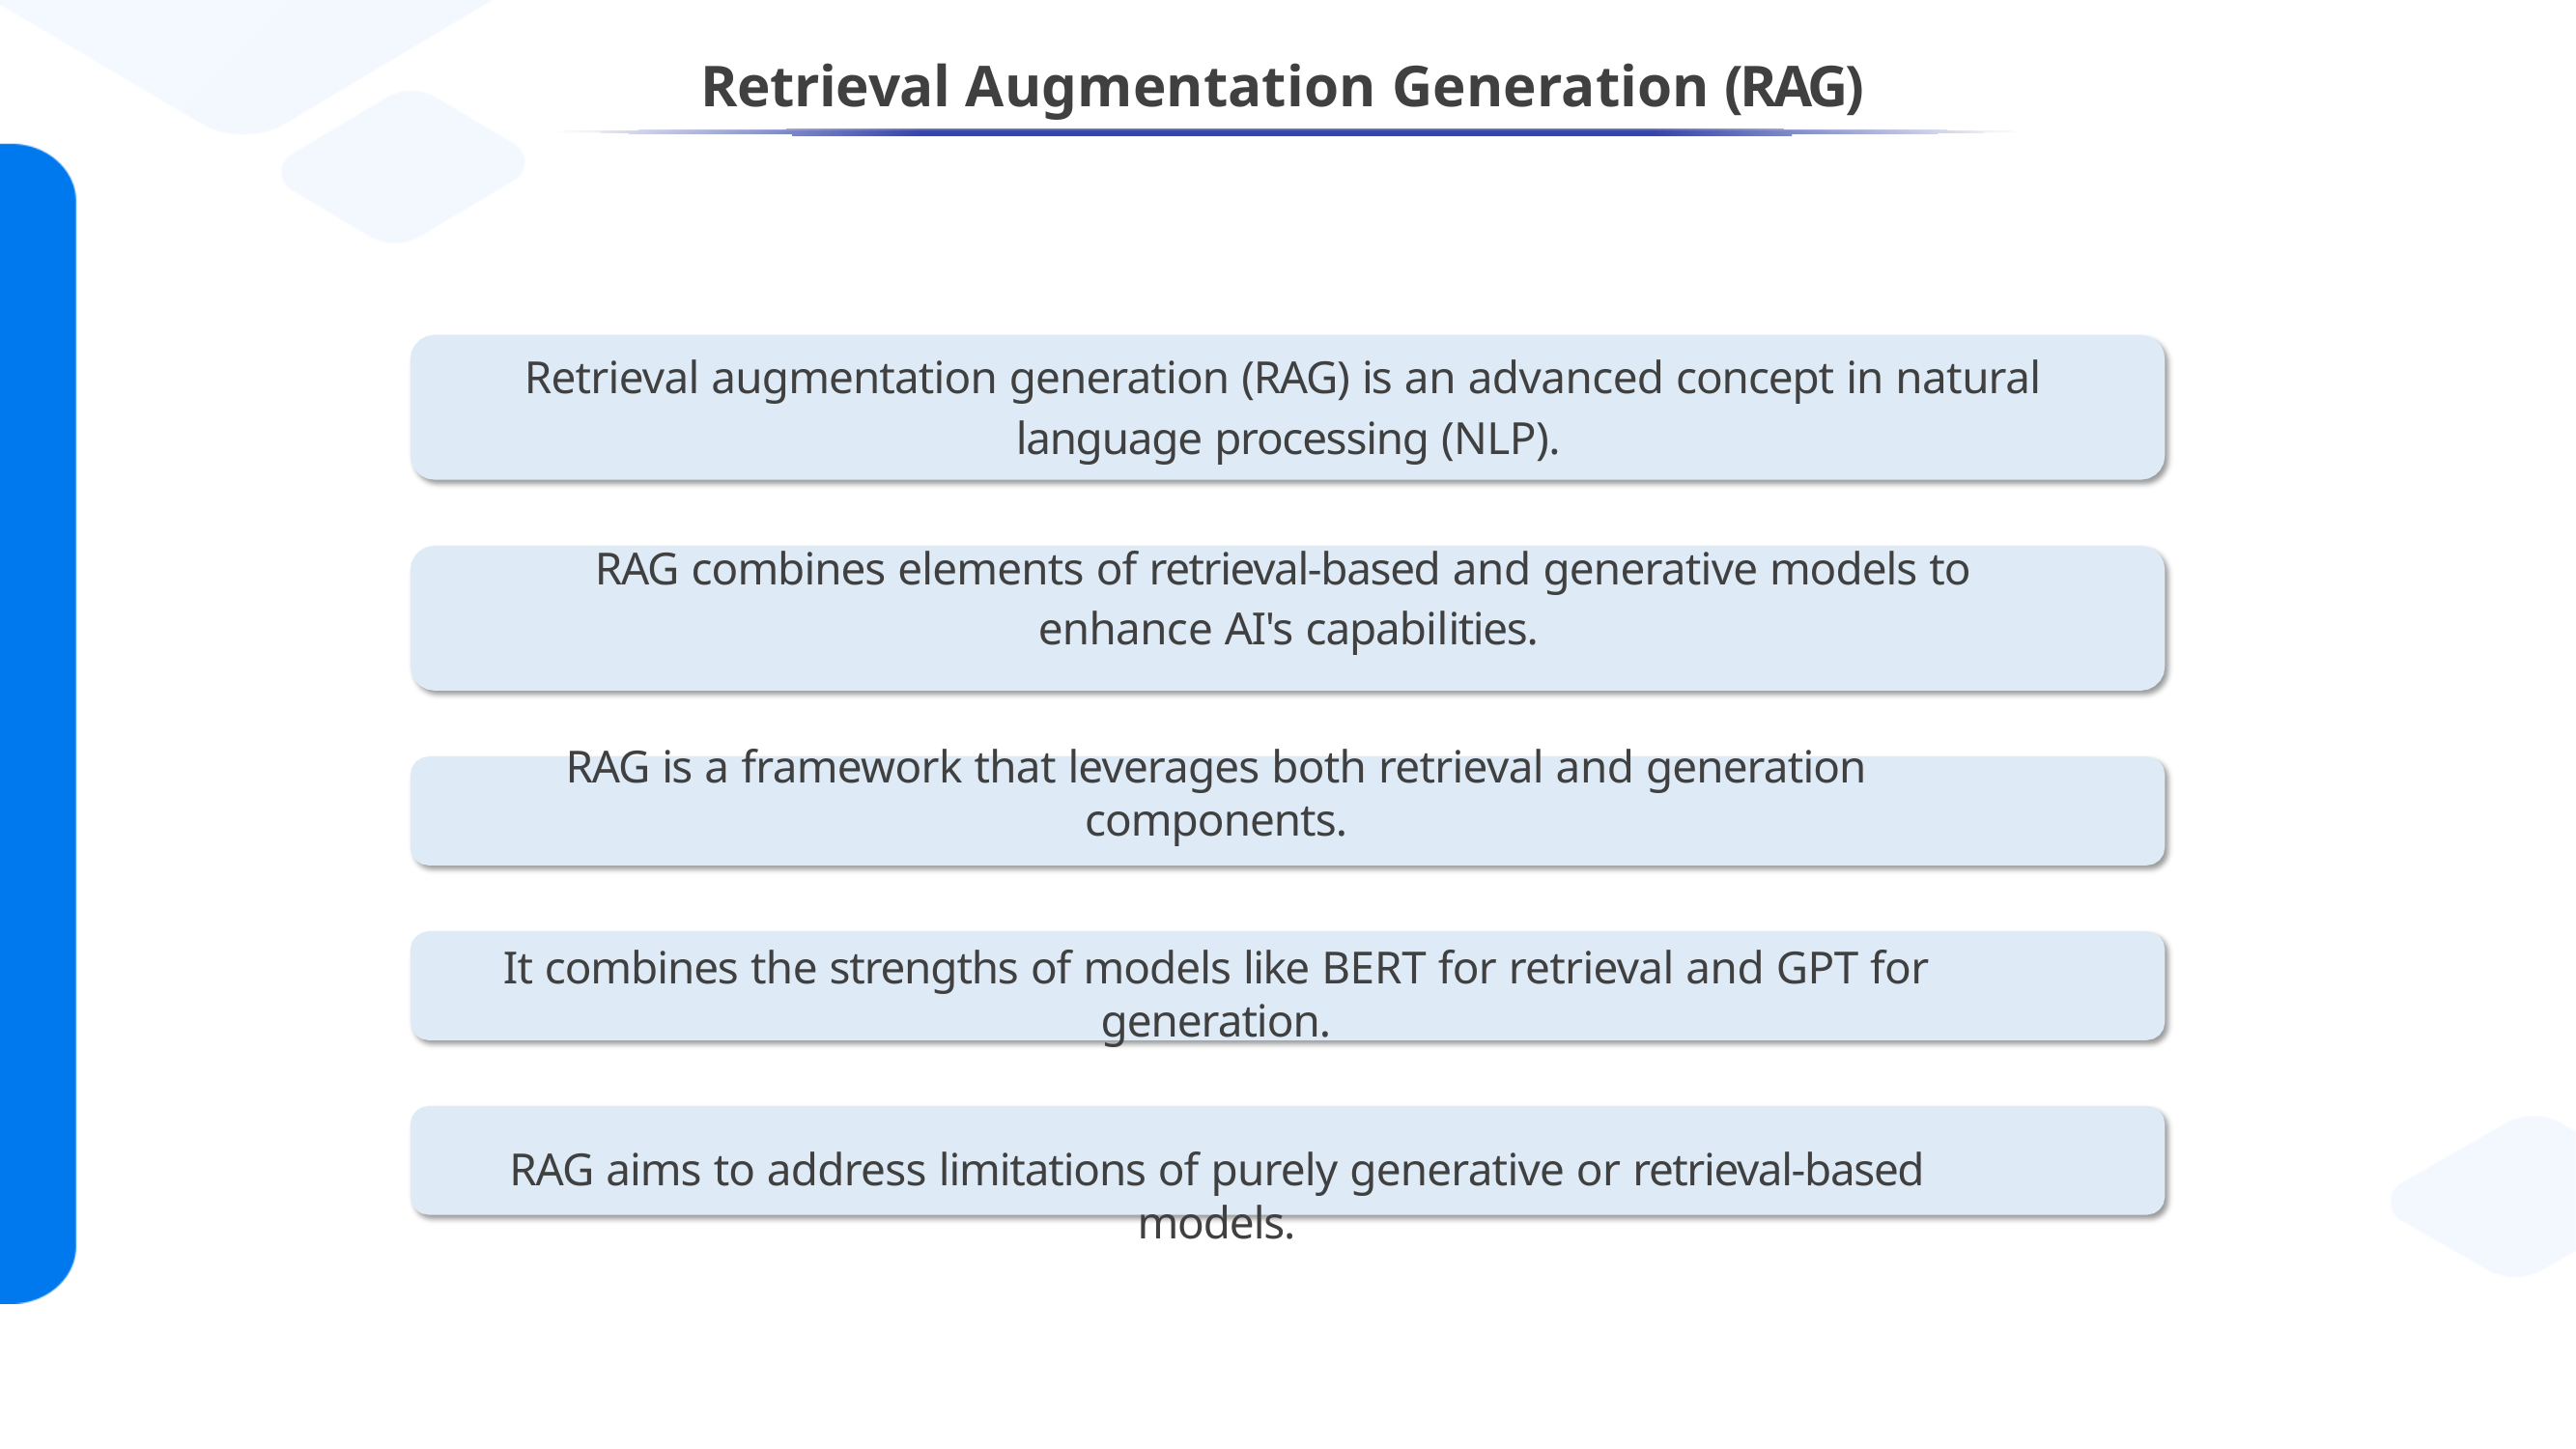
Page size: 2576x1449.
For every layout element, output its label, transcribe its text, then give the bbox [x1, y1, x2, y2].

picture [0, 0, 2576, 1304]
title Retrieval Augmentation Generation (RAG) [697, 48, 1878, 127]
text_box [406, 128, 2178, 1228]
text_box Retrieval augmentation generation (RAG) is an advanced concept in natural language processing (NLP). RAG combines elements of retrieval-based and generative models to enhance AI's capabilities. RAG is a framework that leverages both retrieval and generation components. It combines the strengths of models like BERT for retrieval and GPT for generation. RAG aims to address limitations of purely generative or retrieval-based models. [435, 1236, 2139, 1248]
